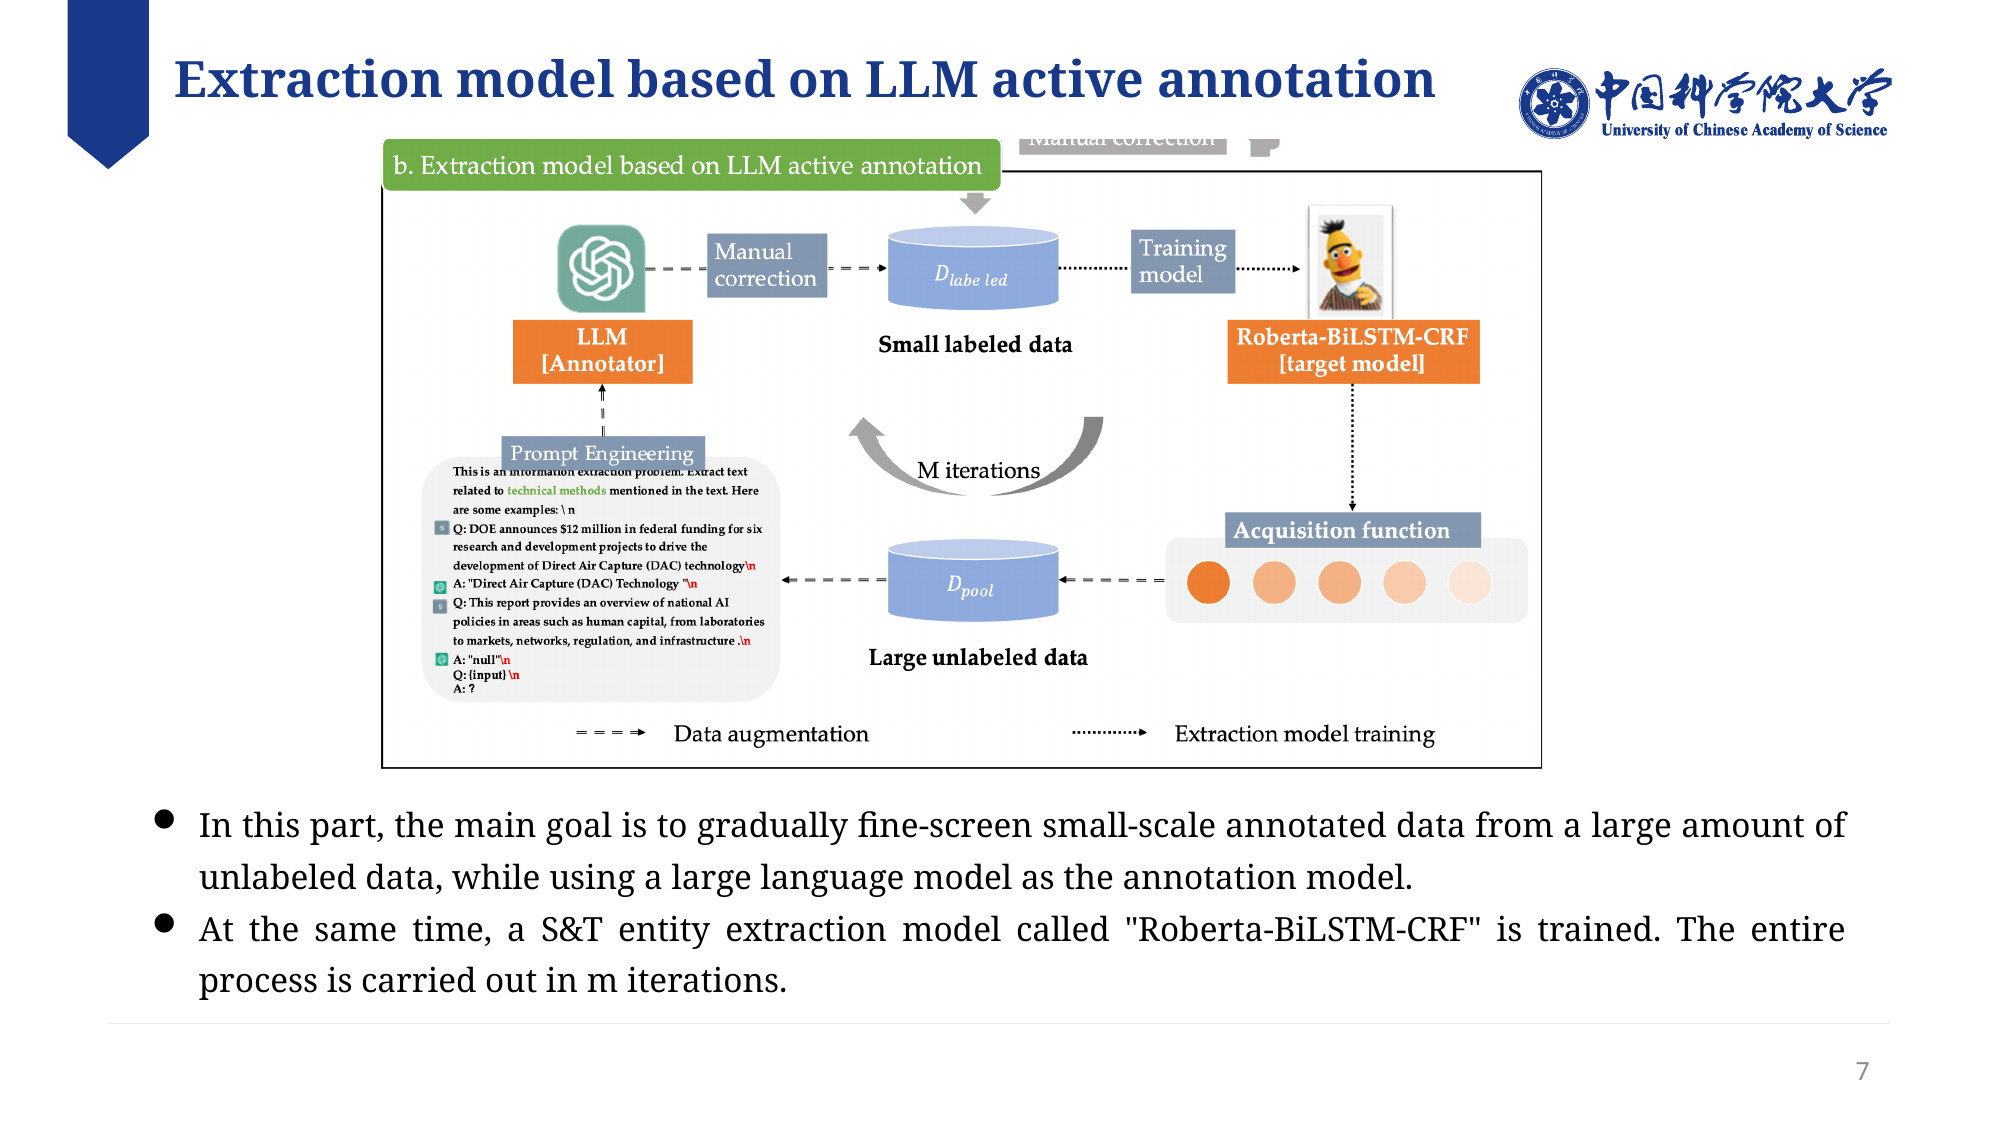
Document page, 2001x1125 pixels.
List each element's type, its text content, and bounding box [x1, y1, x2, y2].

slide_number 7 [1434, 1042, 1885, 1103]
title Extraction model based on LLM active annotation [175, 12, 1515, 143]
picture [378, 139, 1543, 769]
text_box In this part, the main goal is to gradually fine-screen small-scale annotated data from a large amount of unlabeled data, while using a large language model as the annotation model. At the same time, a S&T entity extraction model called "Roberta-BiLSTM-CRF" is trained. The entire process is carried out in m iterations. [137, 784, 1863, 1007]
